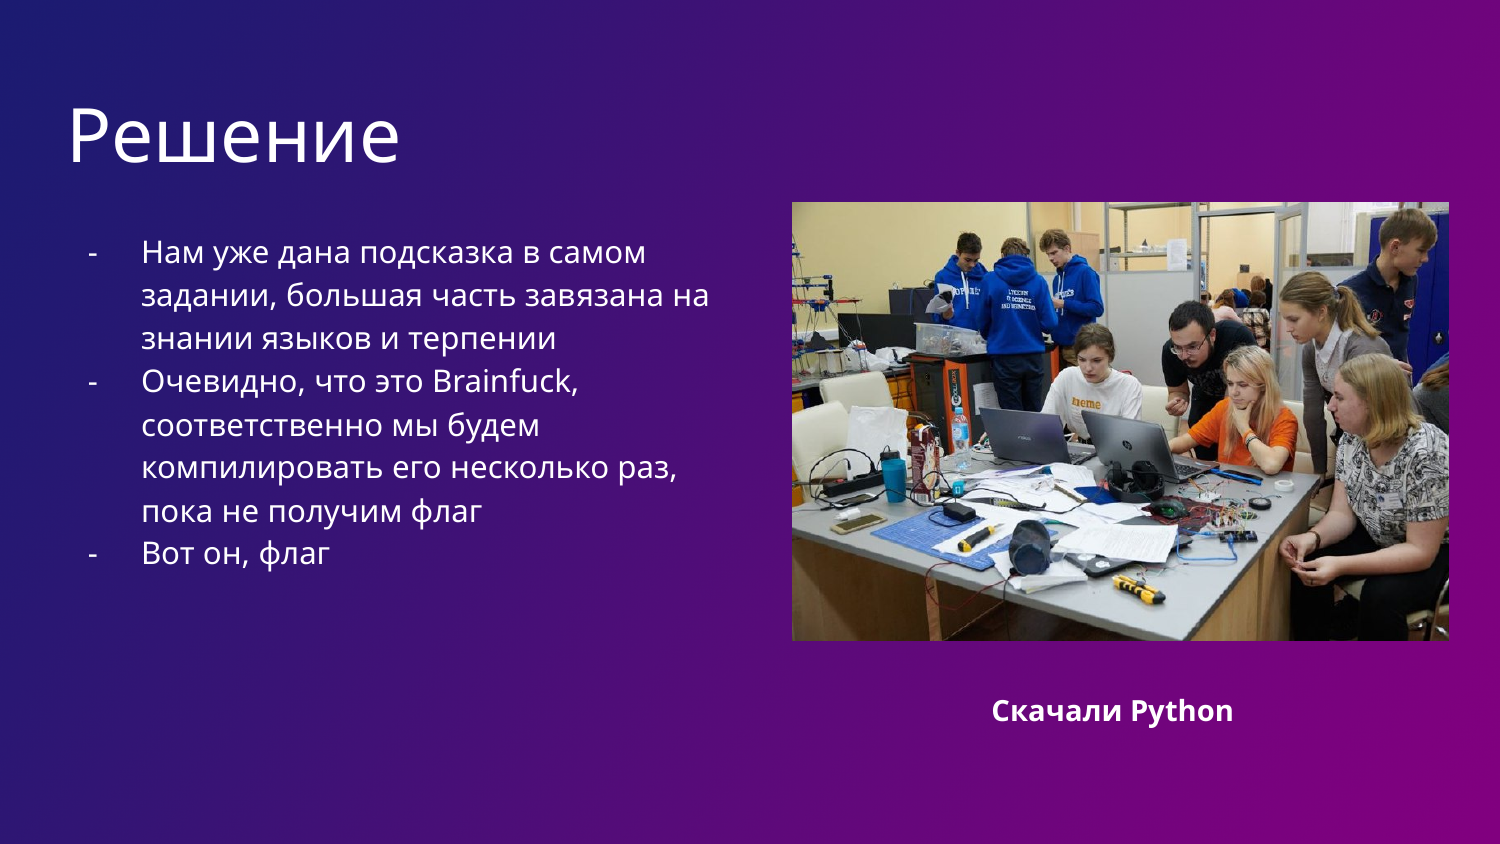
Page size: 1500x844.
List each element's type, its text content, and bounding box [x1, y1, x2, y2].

text_box Скачали Python [976, 676, 1266, 741]
picture [0, 0, 1500, 844]
list Нам уже дана подсказка в самом задании, большая часть завязана на знании языков и терпении Очевидно, что это Brainfuck, соответственно мы будем компилировать его несколько раз, пока не получим флаг Вот он, флаг [51, 211, 750, 773]
title Решение [51, 72, 1449, 167]
